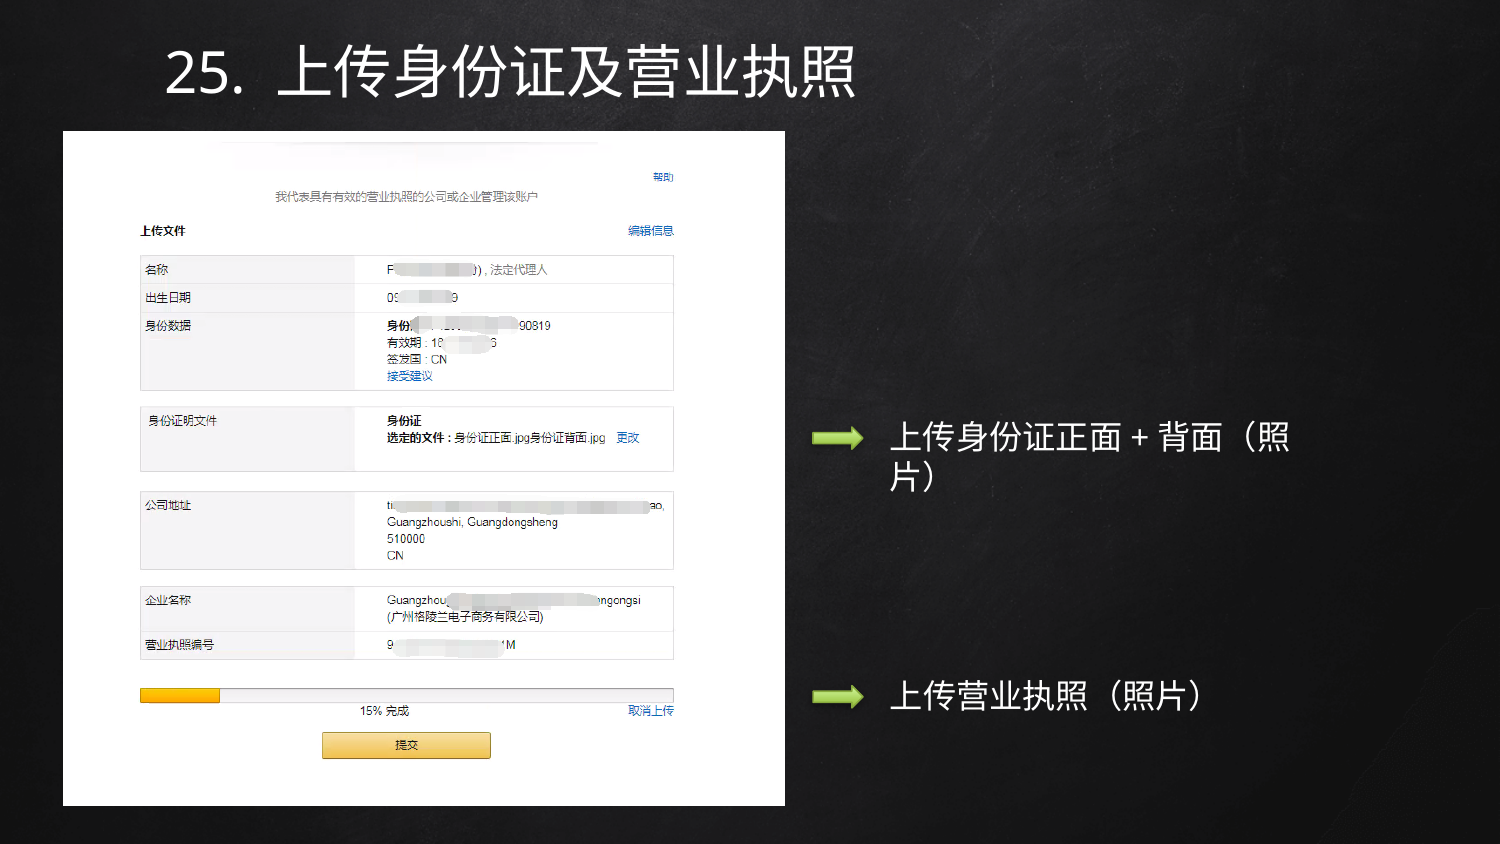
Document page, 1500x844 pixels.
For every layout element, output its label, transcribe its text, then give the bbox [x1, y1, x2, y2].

text_box [812, 426, 864, 450]
picture [0, 0, 1500, 844]
text_box 上传身份证正面+背面（照片） [874, 401, 1372, 495]
text_box [812, 684, 864, 709]
text_box 上传营业执照（照片） [874, 660, 1372, 754]
text_box 25. 上传身份证及营业执照 [149, 28, 1321, 113]
